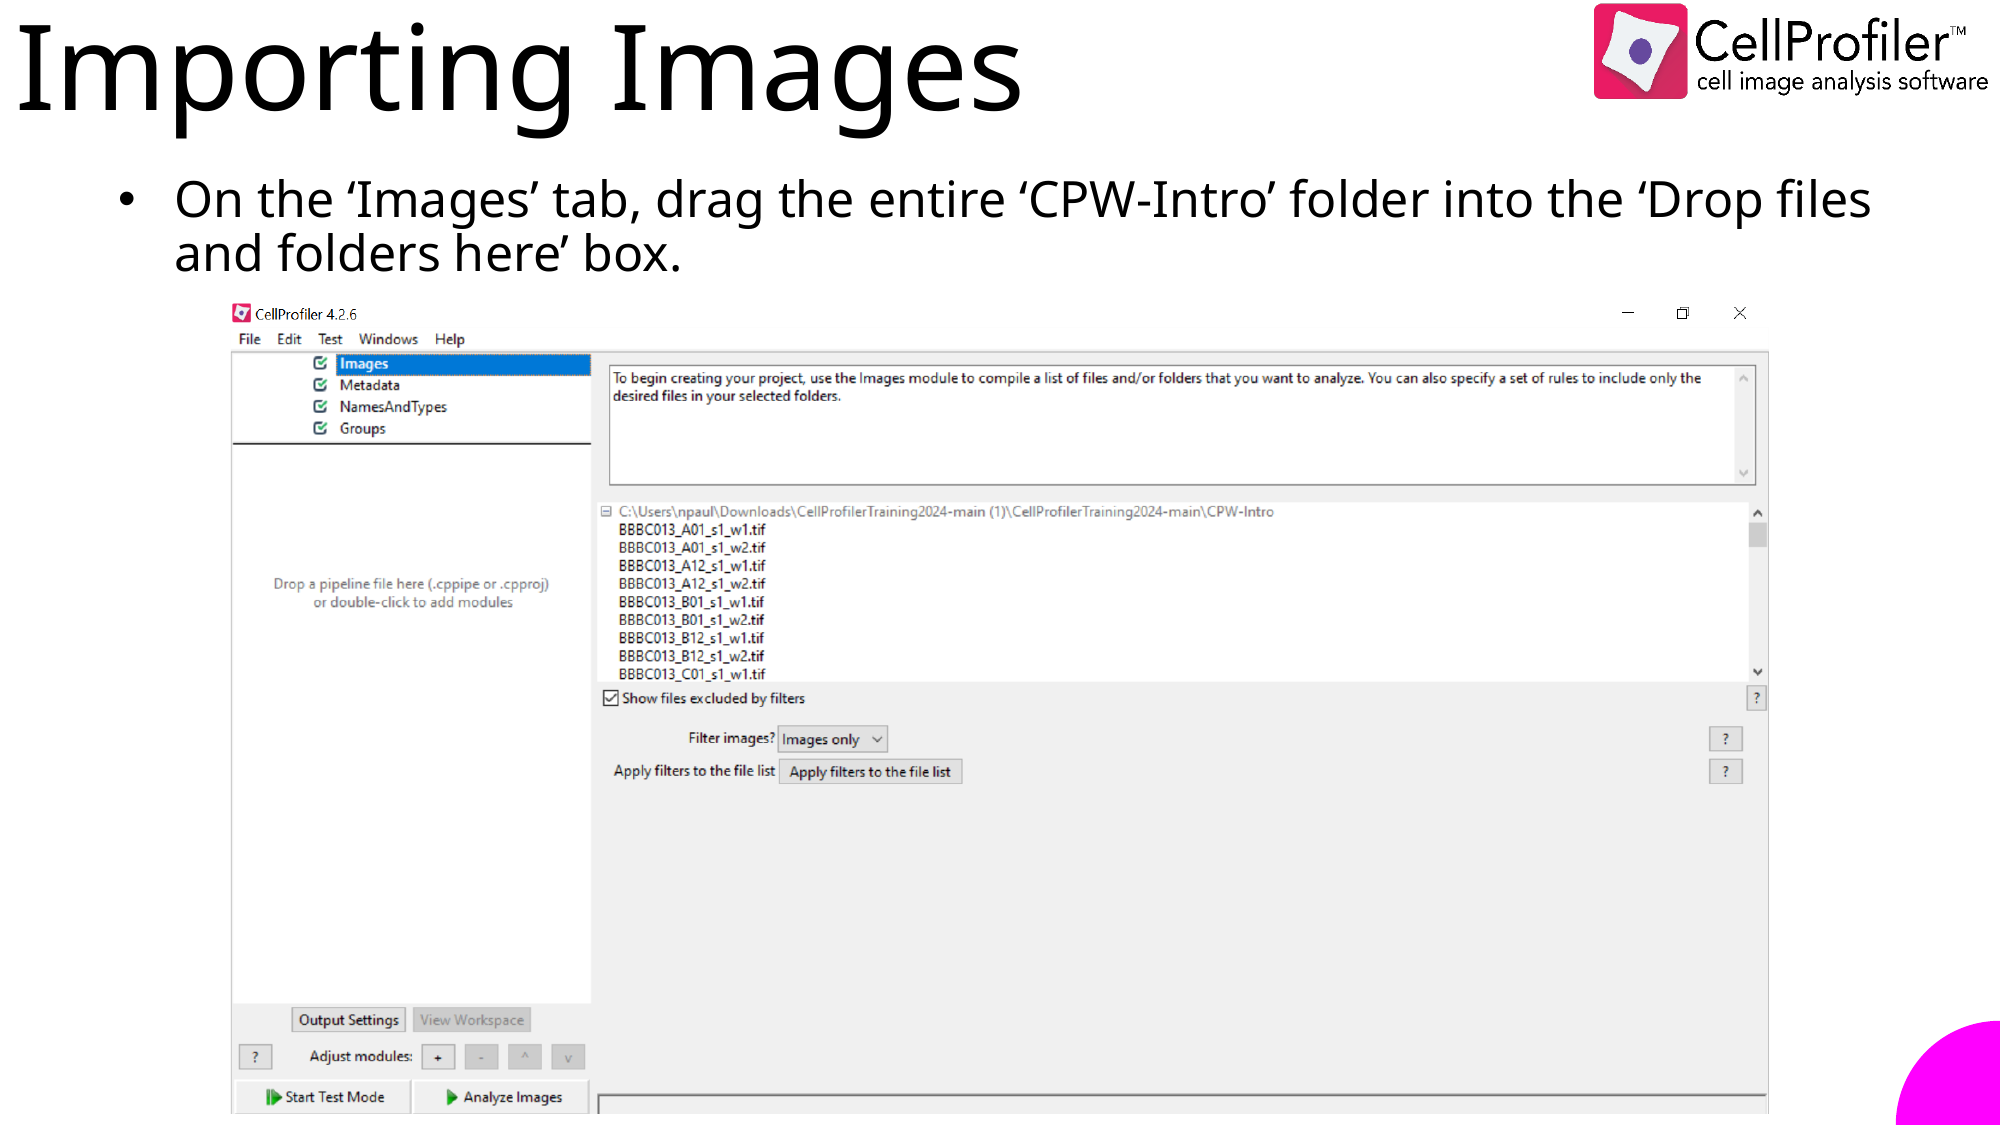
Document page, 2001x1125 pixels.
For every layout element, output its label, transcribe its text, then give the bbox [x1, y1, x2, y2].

picture [1588, 0, 2000, 103]
text_box [1894, 1019, 2000, 1125]
title Importing Images [0, 0, 1249, 144]
picture [230, 299, 1770, 1114]
subtitle On the ‘Images’ tab, drag the entire ‘CPW-Intro’ folder into the ‘Drop files and folders here’ box. [103, 166, 1899, 300]
